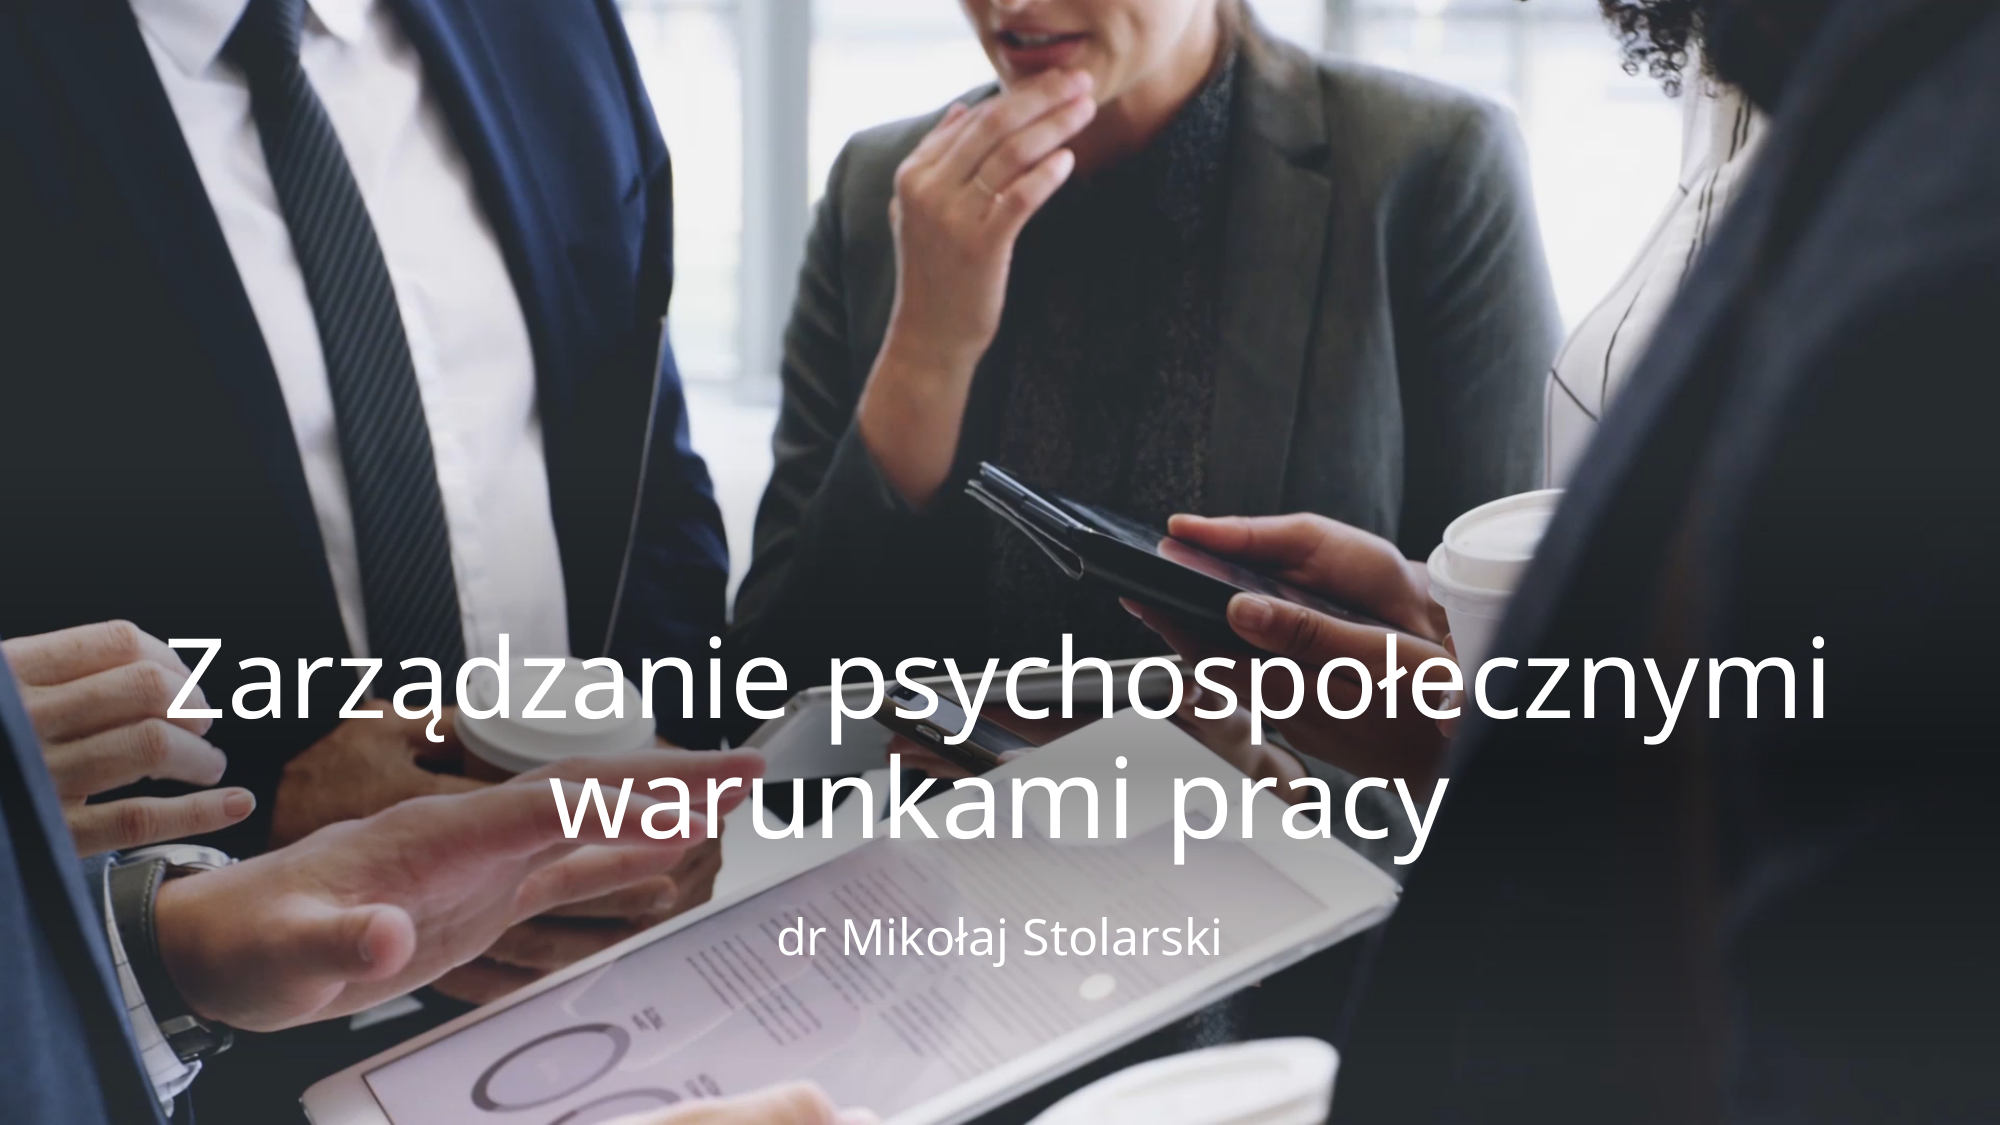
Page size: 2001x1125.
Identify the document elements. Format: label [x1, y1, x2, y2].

text_box [0, 0, 2000, 1125]
